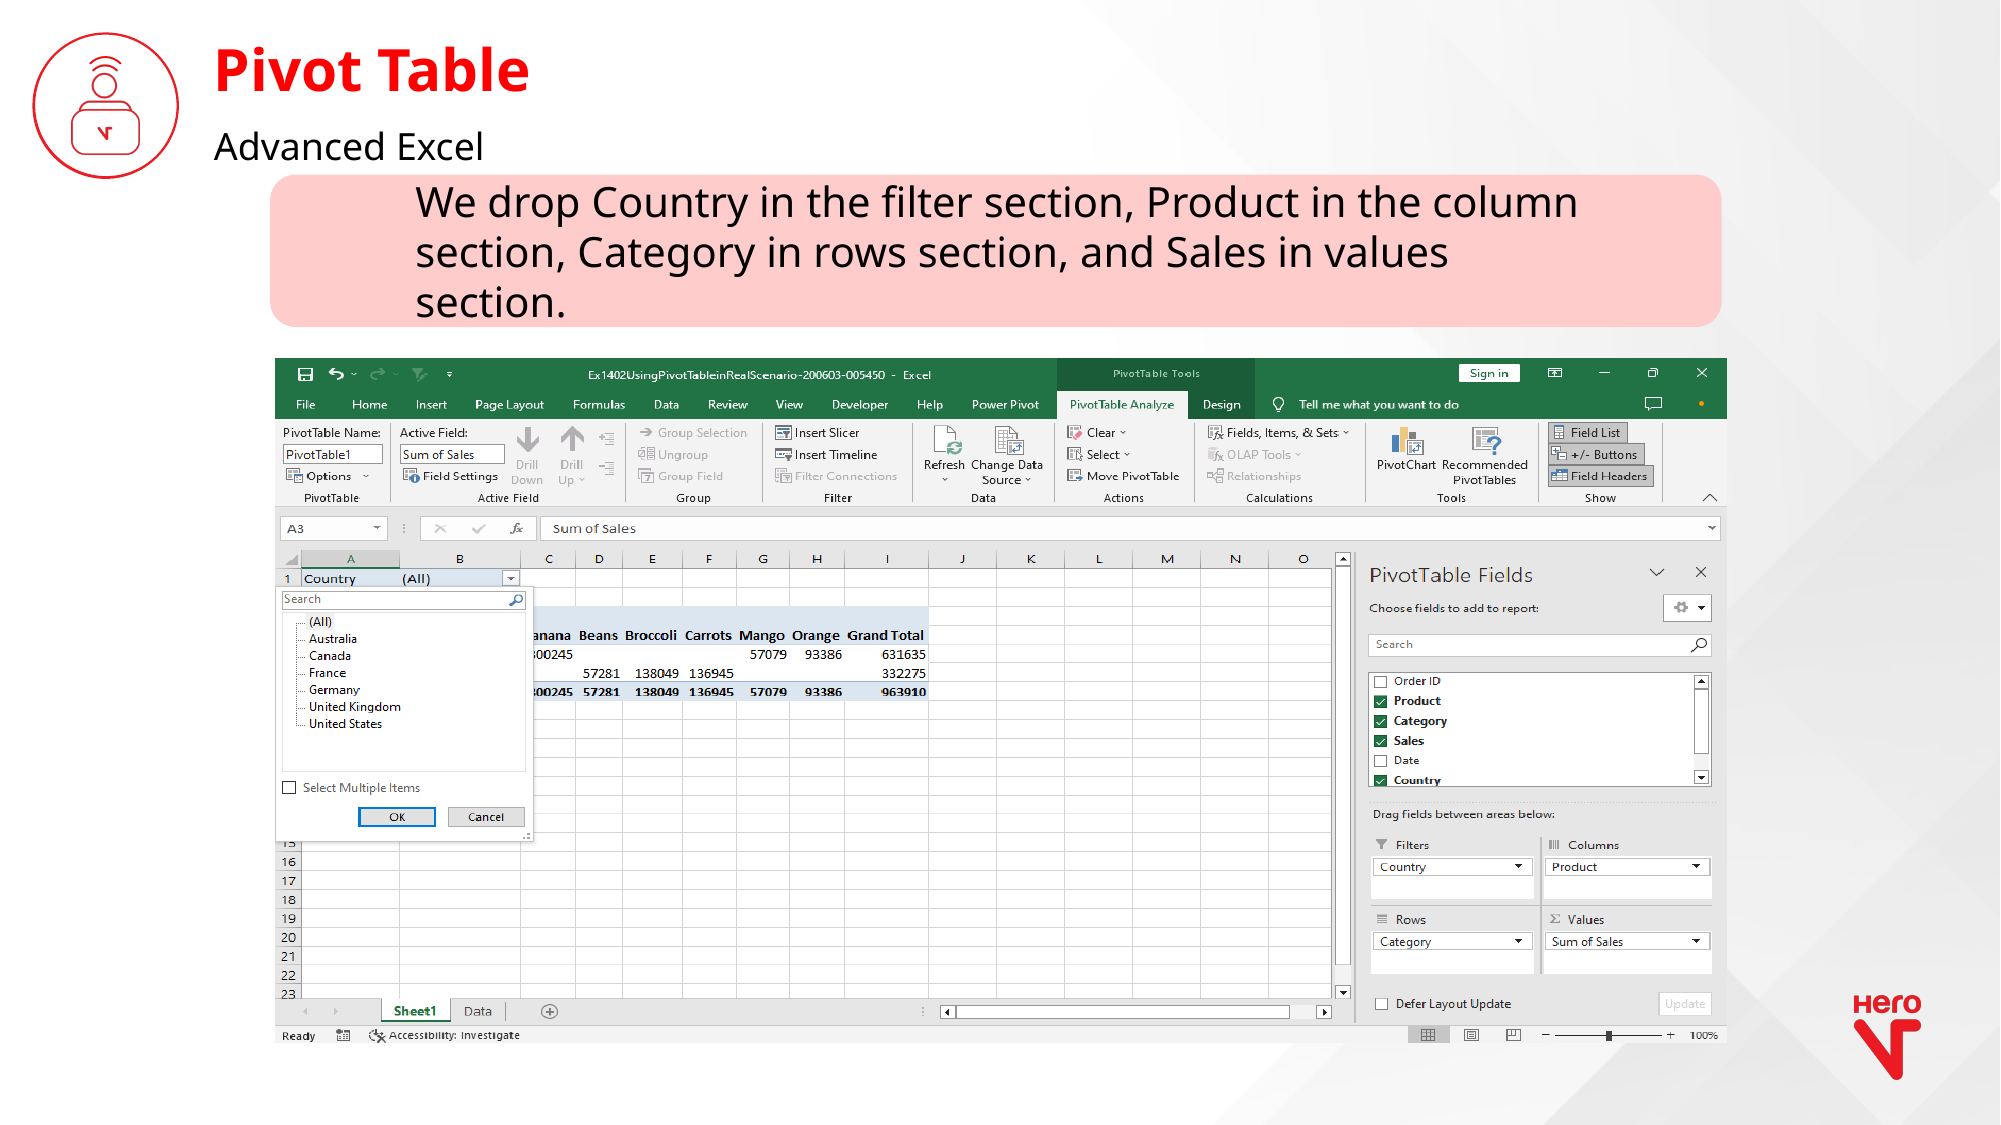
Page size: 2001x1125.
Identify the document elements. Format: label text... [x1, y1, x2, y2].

text_box [268, 172, 1724, 330]
text_box Advanced Excel [198, 101, 660, 183]
text_box We drop Country in the filter section, Product in the column section, Category in rows section, and Sales in values section. [400, 190, 1600, 311]
picture [274, 358, 1728, 1043]
picture [1854, 995, 1921, 1080]
text_box Slicer [67, 0, 2000, 1125]
text_box Pivot Table [198, 18, 1877, 119]
picture [71, 56, 140, 155]
